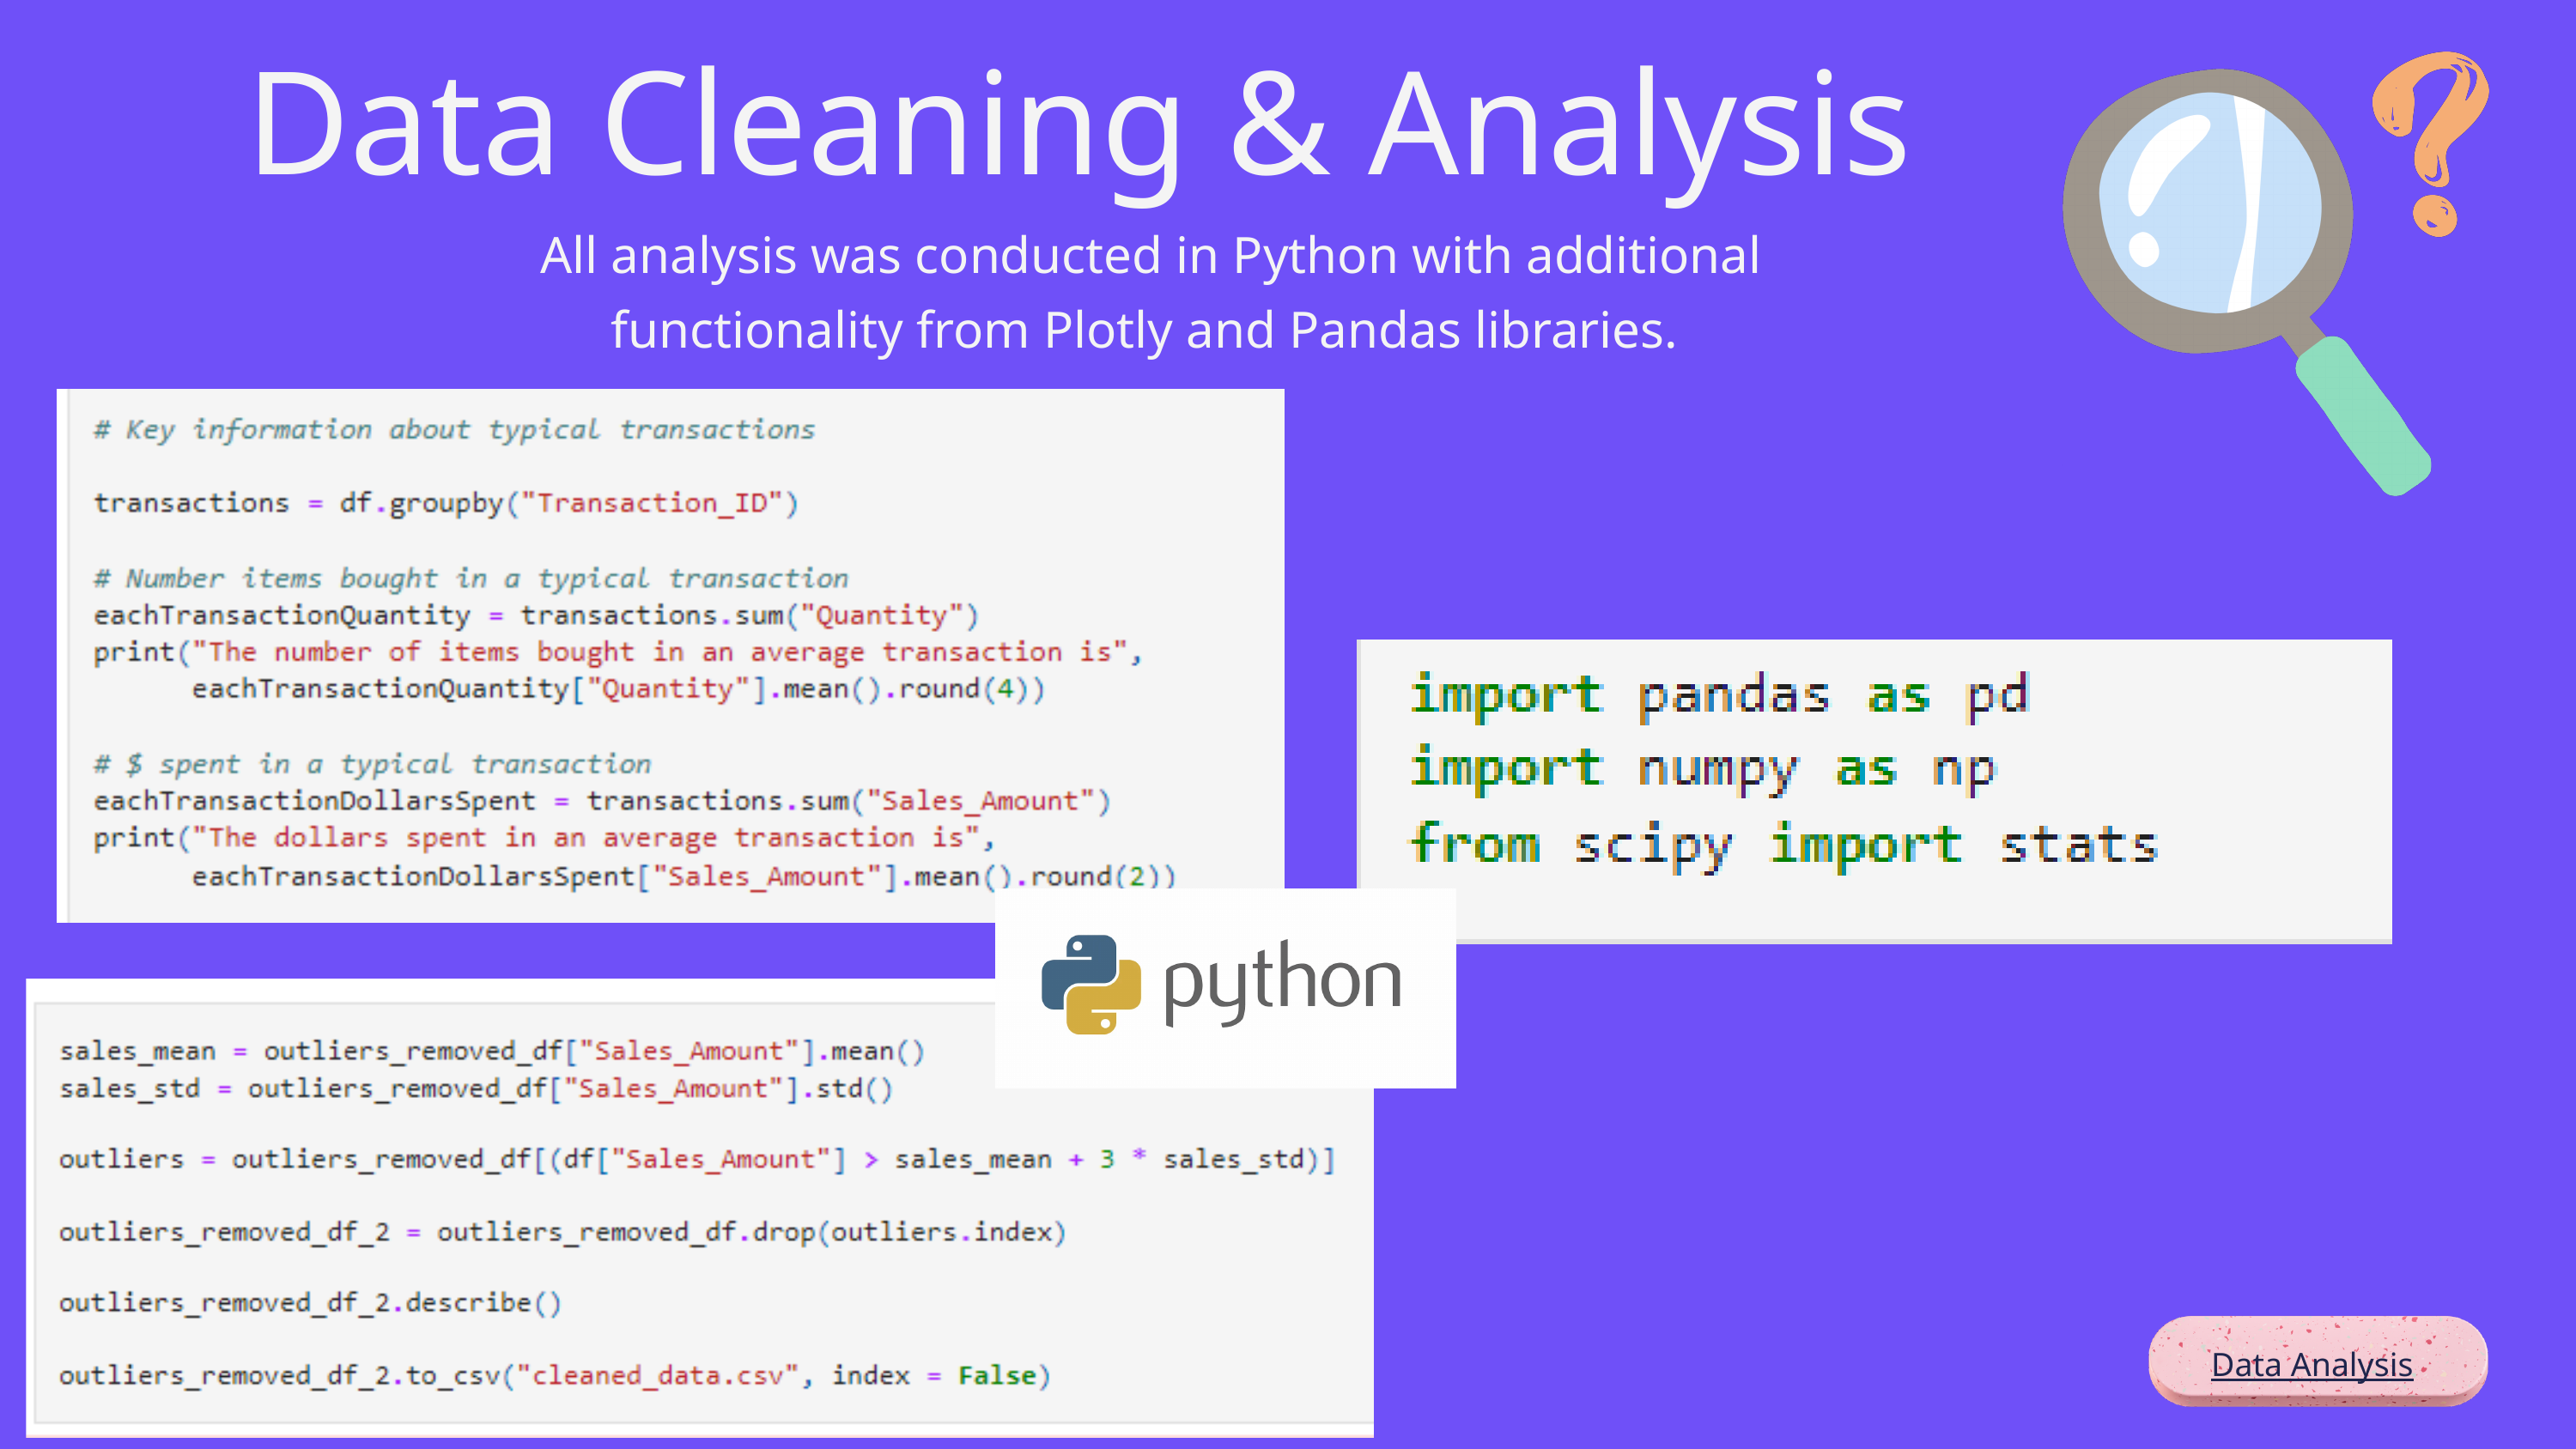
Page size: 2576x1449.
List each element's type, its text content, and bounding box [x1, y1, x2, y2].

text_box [2120, 1313, 2505, 1409]
picture [26, 389, 2392, 1439]
text_box [2062, 65, 2432, 497]
text_box All analysis was conducted in Python with additional functionality from Plotly and Pandas libraries. [453, 208, 1850, 359]
text_box Data Cleaning & Analysis [246, 31, 2330, 203]
text_box [2372, 52, 2490, 239]
